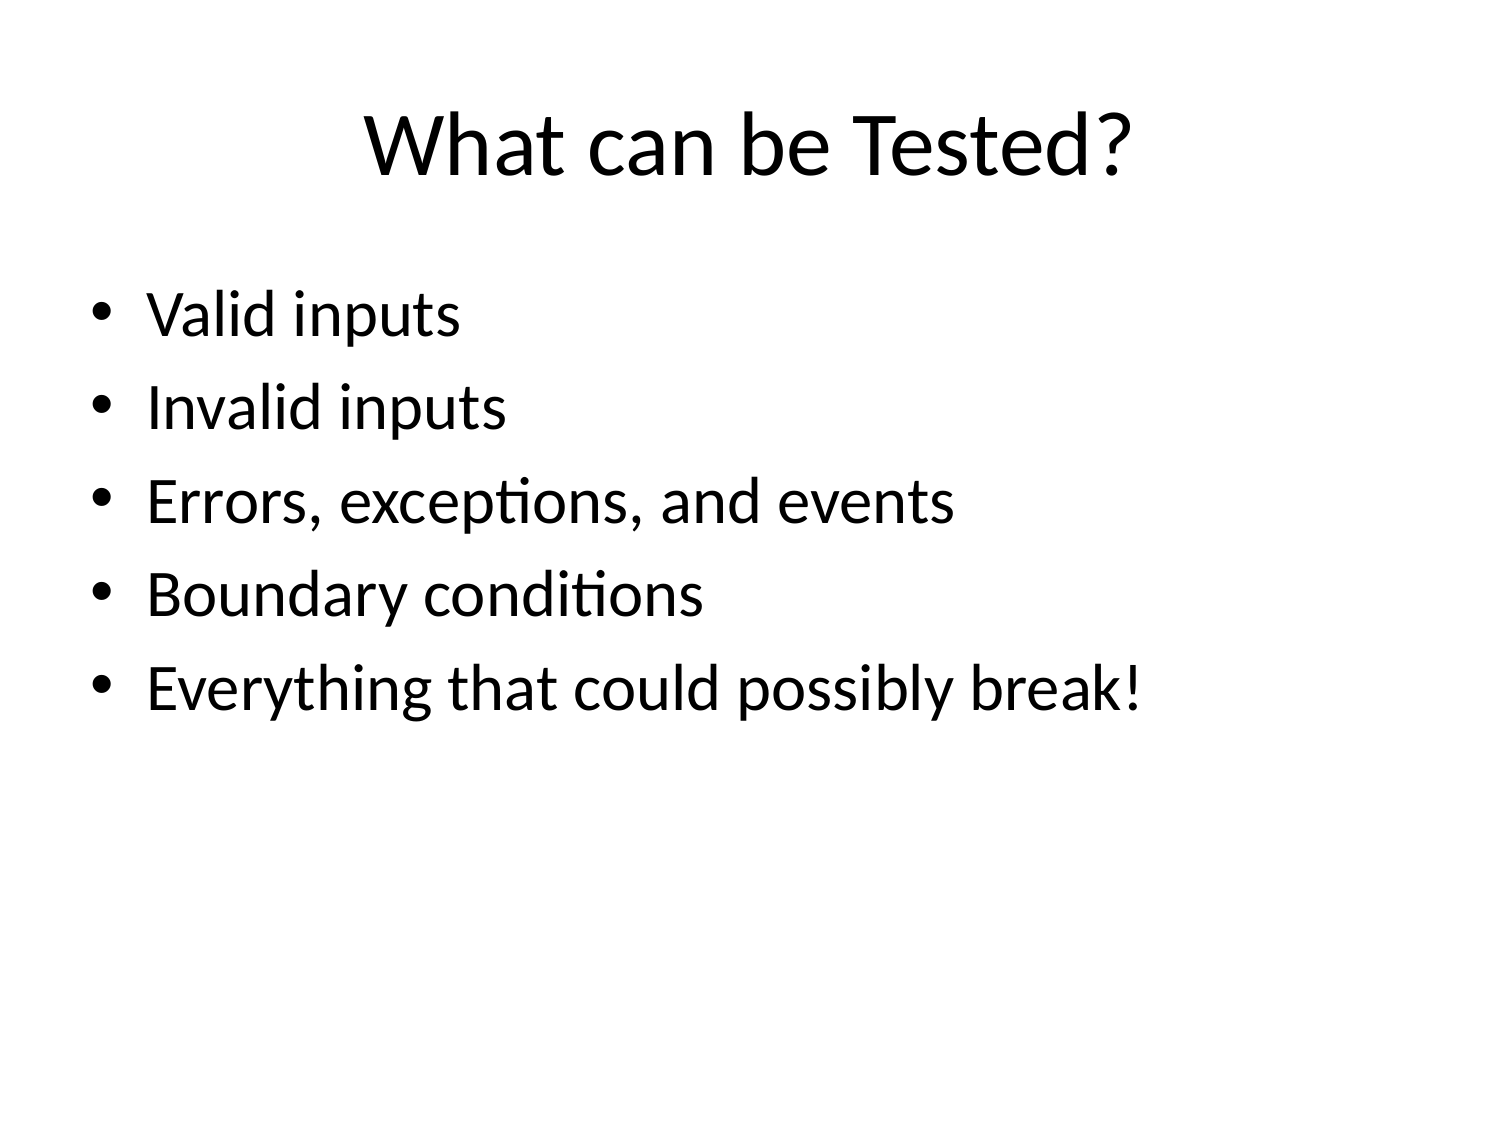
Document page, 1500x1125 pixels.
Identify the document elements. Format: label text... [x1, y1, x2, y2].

list Valid inputs Invalid inputs Errors, exceptions, and events Boundary conditions Everything that could possibly break! [75, 262, 1425, 916]
title What can be Tested? [75, 45, 1425, 233]
